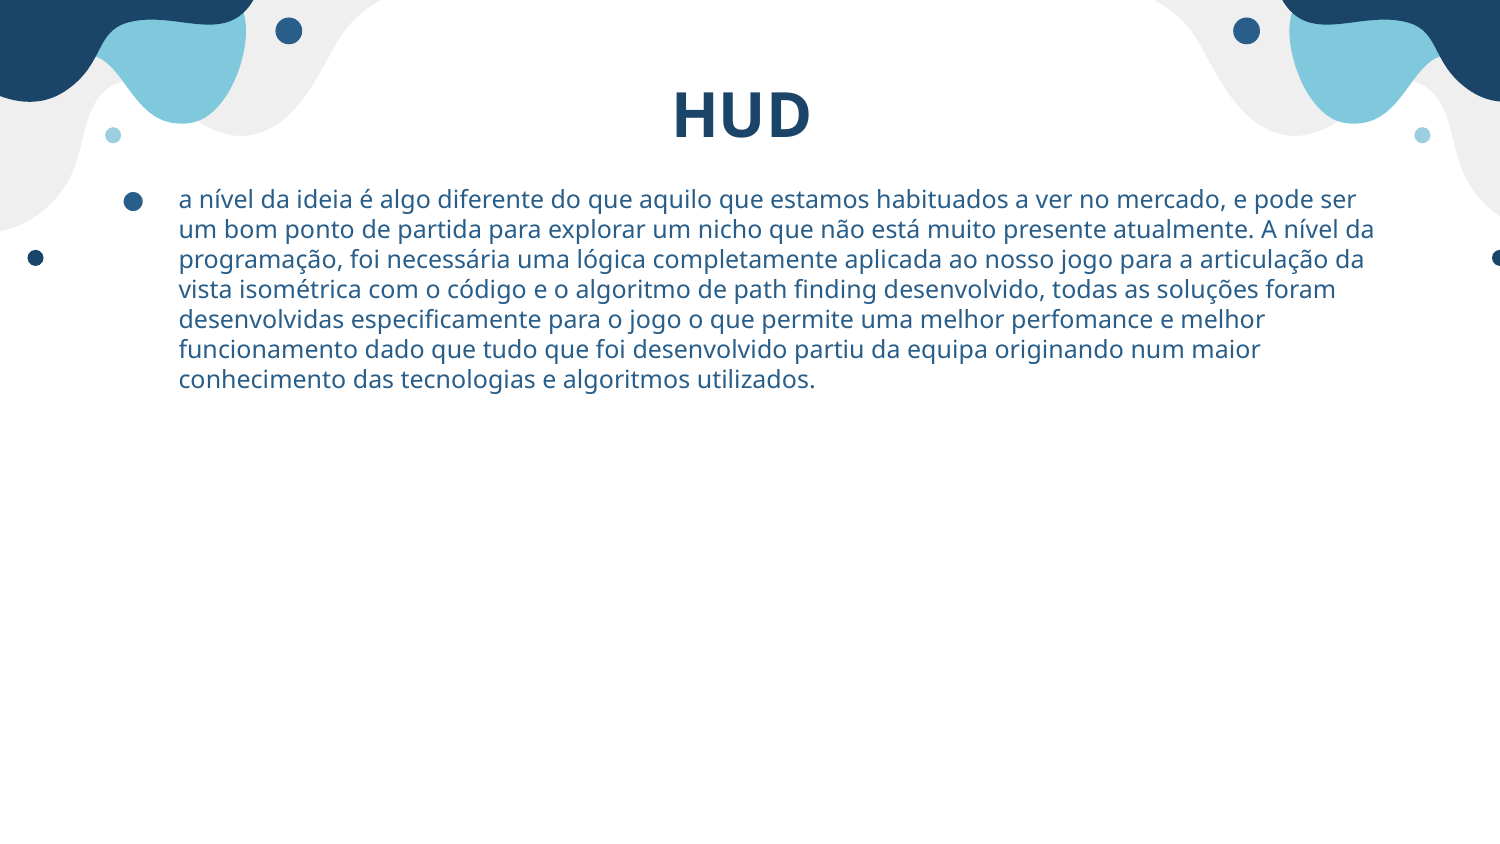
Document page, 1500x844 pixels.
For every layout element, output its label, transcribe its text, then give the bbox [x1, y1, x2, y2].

list a nível da ideia é algo diferente do que aquilo que estamos habituados a ver no mercado, e pode ser um bom ponto de partida para explorar um nicho que não está muito presente atualmente. A nível da programação, foi necessária uma lógica completamente aplicada ao nosso jogo para a articulação da vista isométrica com o código e o algoritmo de path finding desenvolvido, todas as soluções foram desenvolvidas especificamente para o jogo o que permite uma melhor perfomance e melhor funcionamento dado que tudo que foi desenvolvido partiu da equipa originando num maior conhecimento das tecnologias e algoritmos utilizados. [88, 168, 1412, 756]
title HUD [88, 59, 1412, 154]
